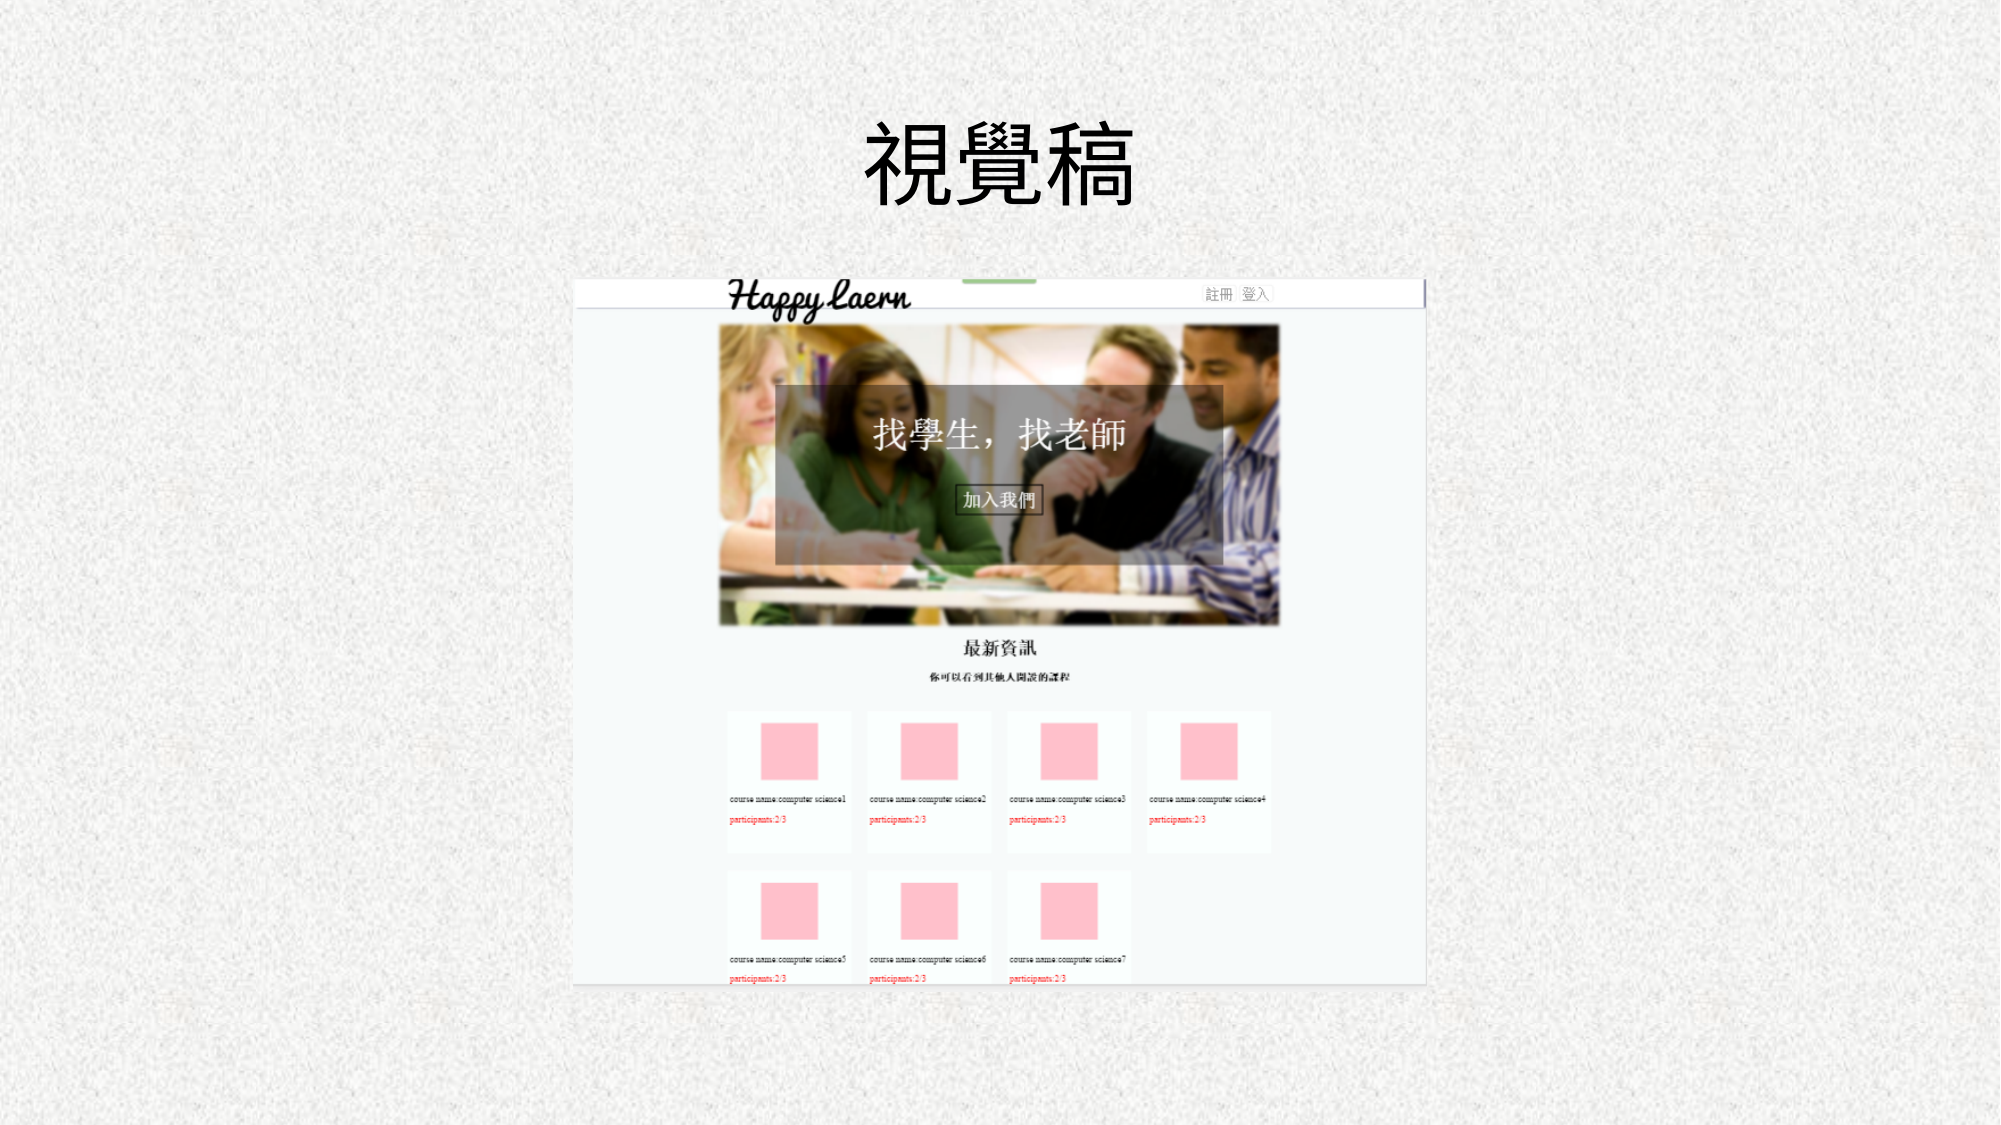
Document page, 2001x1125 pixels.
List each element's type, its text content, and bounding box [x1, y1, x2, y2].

title 視覺稿 [137, 59, 1863, 278]
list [573, 277, 1427, 992]
